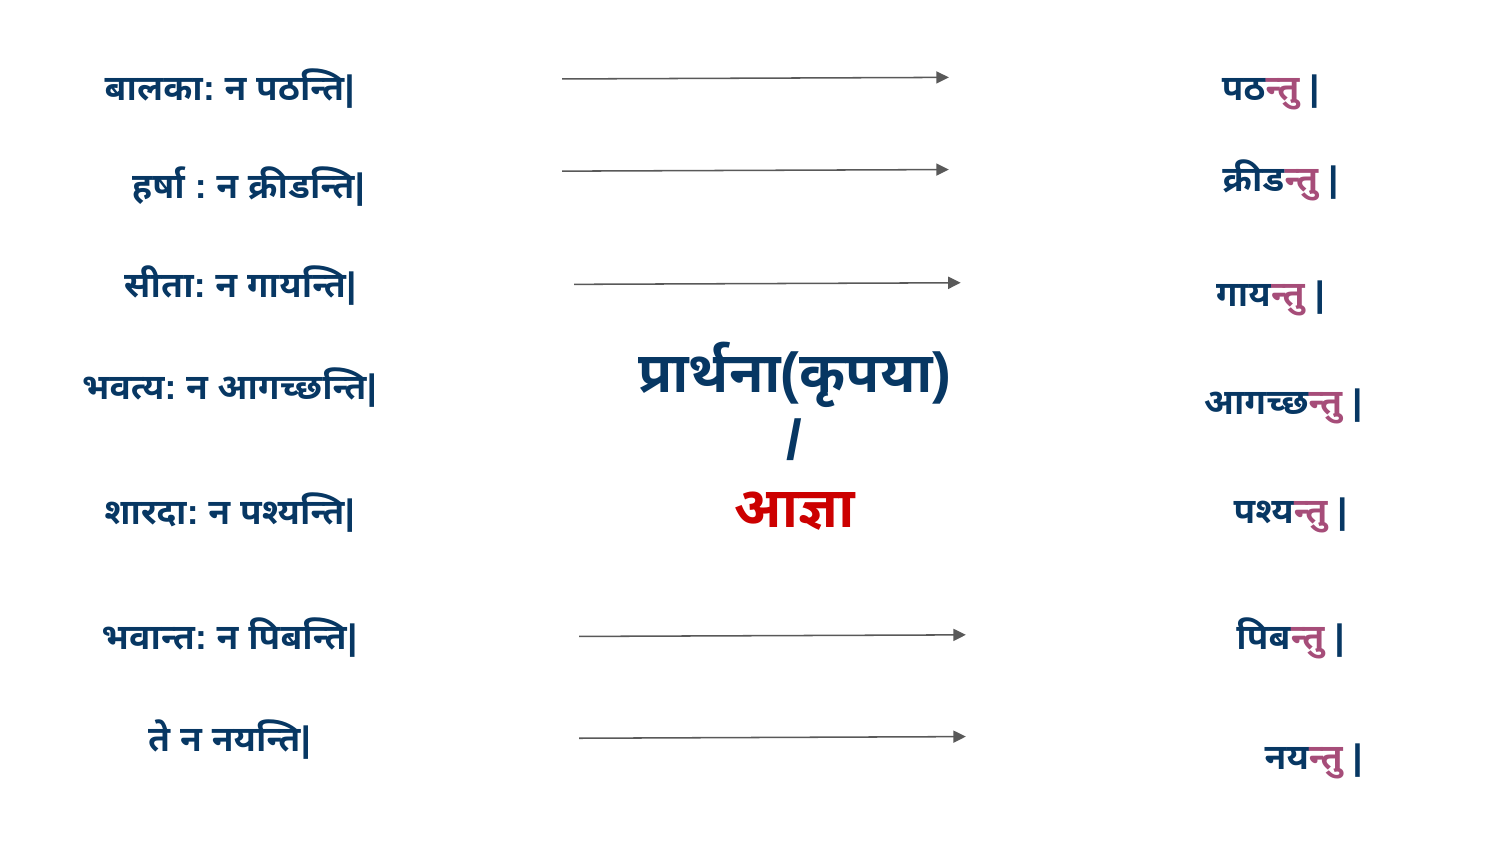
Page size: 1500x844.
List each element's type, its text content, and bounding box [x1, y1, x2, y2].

text_box नयन्तु | [1216, 719, 1411, 792]
text_box सीता: न गायन्ति| [93, 247, 388, 320]
text_box गायन्तु | [1183, 255, 1358, 328]
text_box पिबन्तु | [1193, 599, 1388, 672]
text_box आगच्छन्तु | [1186, 364, 1380, 437]
text_box क्रीडन्तु | [1193, 140, 1367, 214]
text_box भवत्य: न आगच्छन्ति| [55, 349, 404, 422]
text_box पठन्तु | [1183, 49, 1358, 123]
text_box शारदा: न पश्यन्ति| [55, 474, 404, 547]
text_box हर्षा : न क्रीडन्ति| [93, 148, 404, 221]
text_box पश्यन्तु | [1193, 473, 1388, 546]
text_box बालका: न पठन्ति| [68, 49, 391, 123]
text_box भवान्त: न पिबन्ति| [55, 599, 404, 672]
text_box ते न नयन्ति| [82, 701, 377, 774]
text_box प्रार्थना(कृपया) / आज्ञा [591, 321, 998, 554]
